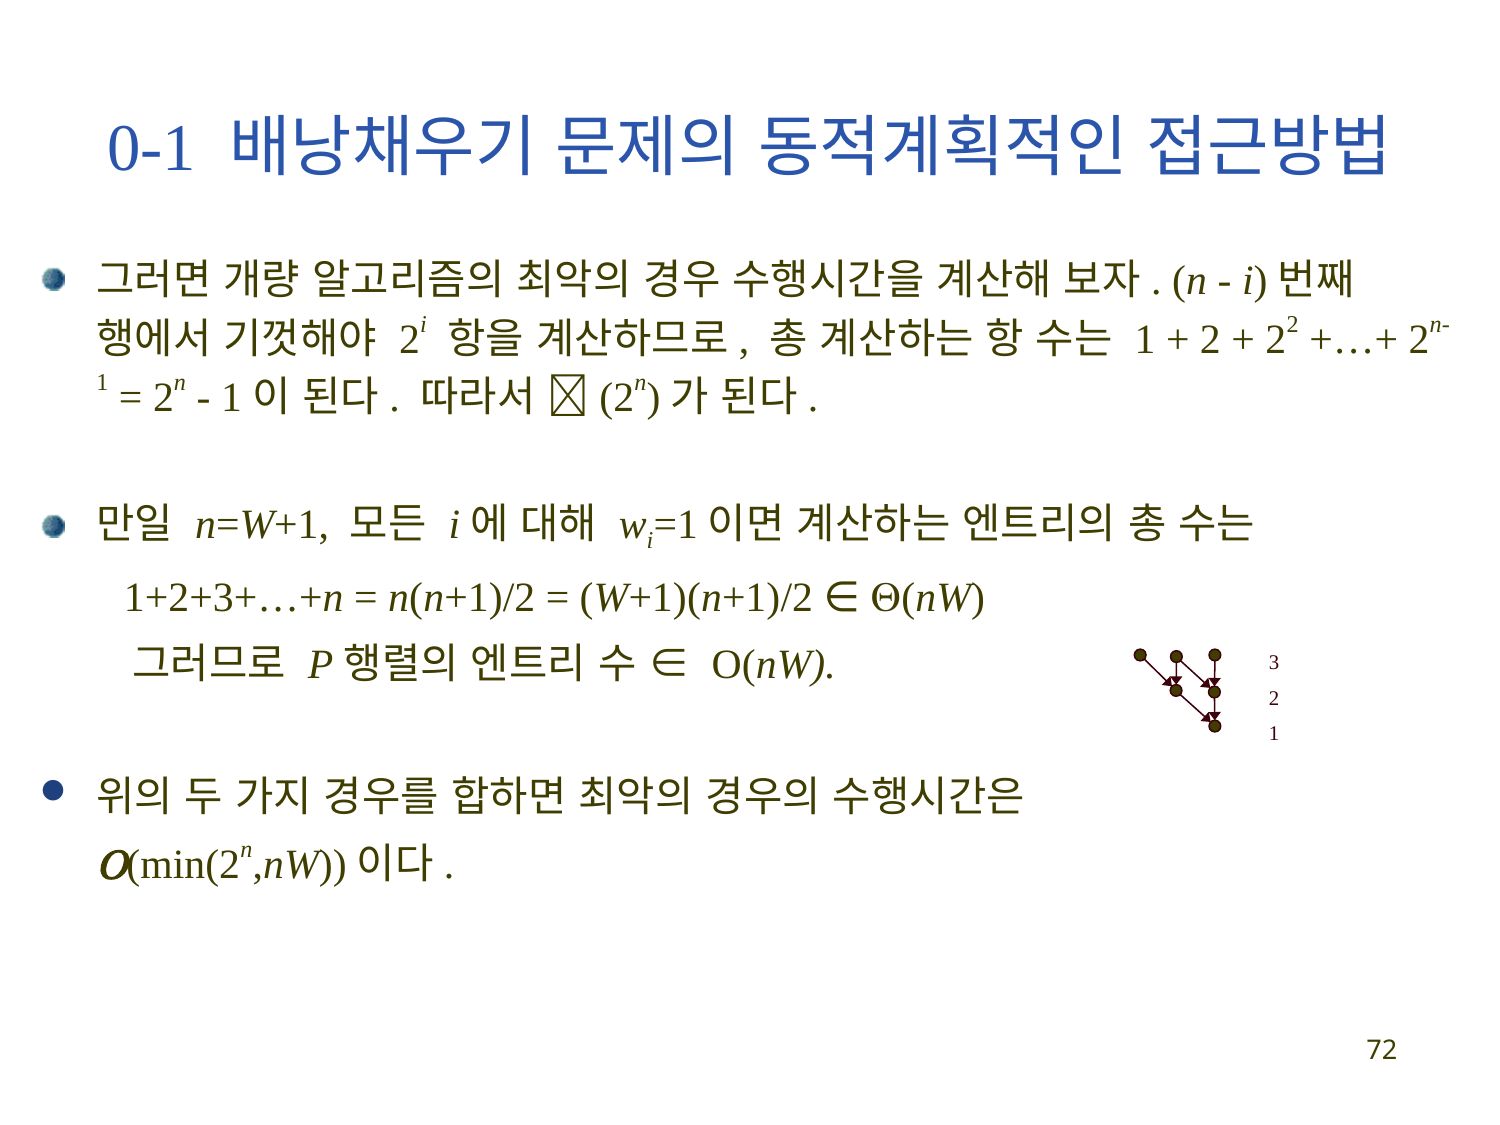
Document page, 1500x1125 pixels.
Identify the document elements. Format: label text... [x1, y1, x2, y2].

picture [39, 512, 65, 538]
text_box 0-1 배낭채우기 문제의 동적계획적인 접근방법 [24, 74, 1475, 213]
text_box [1215, 689, 1221, 698]
picture [39, 265, 65, 291]
slide_number 72 [1099, 1024, 1413, 1101]
list 그러면 개량 알고리즘의 최악의 경우 수행시간을 계산해 보자. (n - i)번째 행에서 기껏해야 2i 항을 계산하므로, 총 계산하는 항 수는 1 + 2 + 22 +…+ 2n-1 = 2n - 1이 된다. 따라서 (2n)가 된다. 만일 n=W+1, 모든 i에 대해 wi=1이면 계산하는 엔트리의 총 수는 1+2+3+…+n = n(n+1)/2 = (W+1)(n+1)/2 ∈ (nW) 그러므로 P행렬의 엔트리 수 ∈ O(nW). 위의 두 가지 경우를 합하면 최악의 경우의 수행시간은 (min(2n,nW))이다. [24, 237, 1475, 975]
text_box 6 [1170, 688, 1180, 697]
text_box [1180, 660, 1211, 689]
text_box [1170, 650, 1183, 661]
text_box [1179, 697, 1212, 723]
text_box [1209, 649, 1221, 661]
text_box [1144, 659, 1173, 687]
text_box [1134, 649, 1147, 661]
text_box [1210, 720, 1221, 732]
text_box 2 [1254, 682, 1295, 717]
text_box 1 [1254, 717, 1295, 752]
text_box 3 [1254, 644, 1295, 682]
